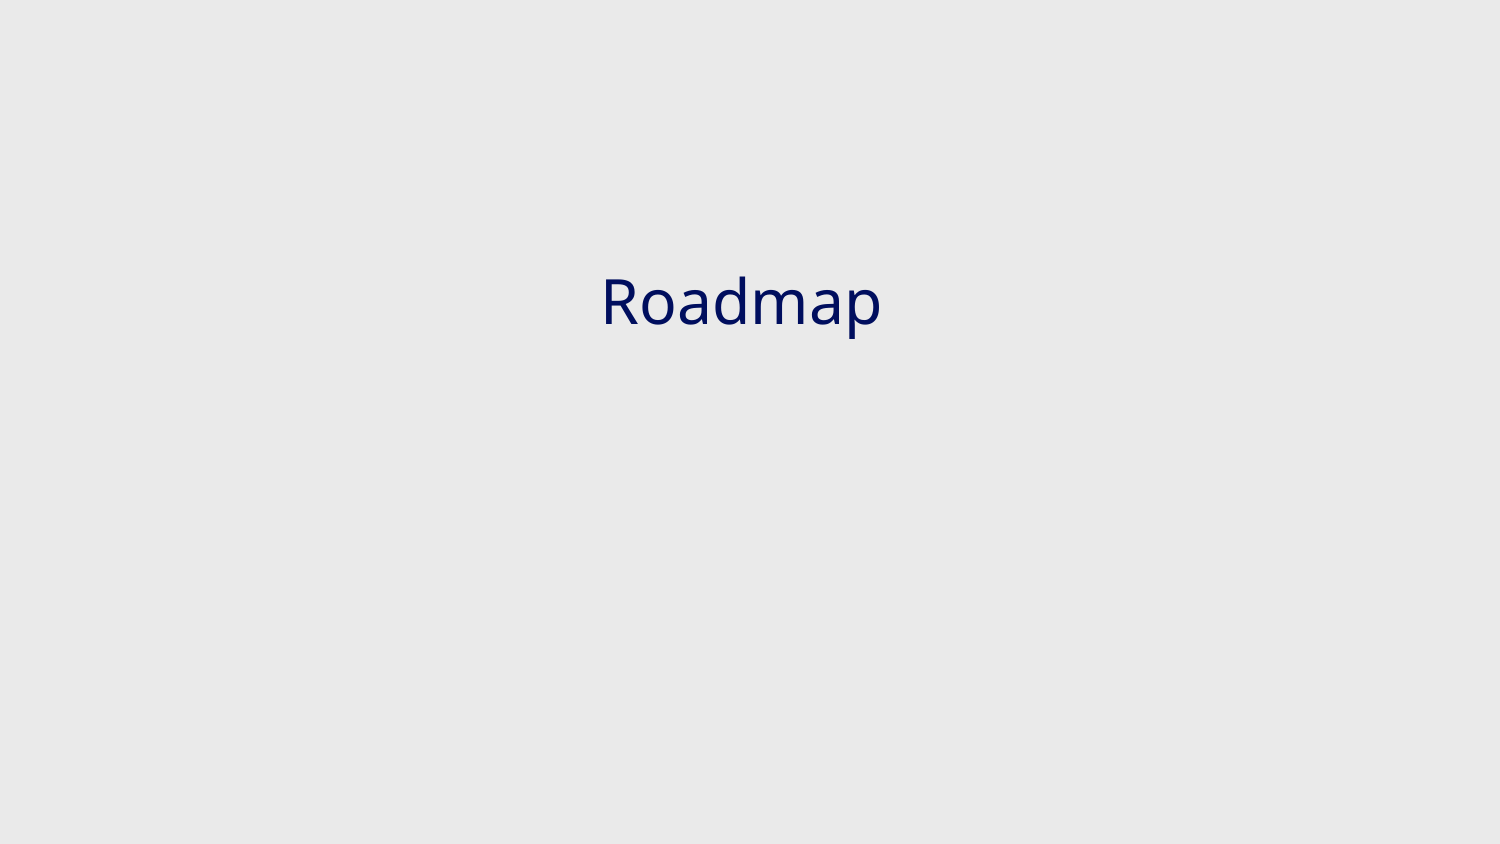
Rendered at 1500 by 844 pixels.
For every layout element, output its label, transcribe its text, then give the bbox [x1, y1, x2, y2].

subtitle Roadmap [179, 262, 1305, 467]
